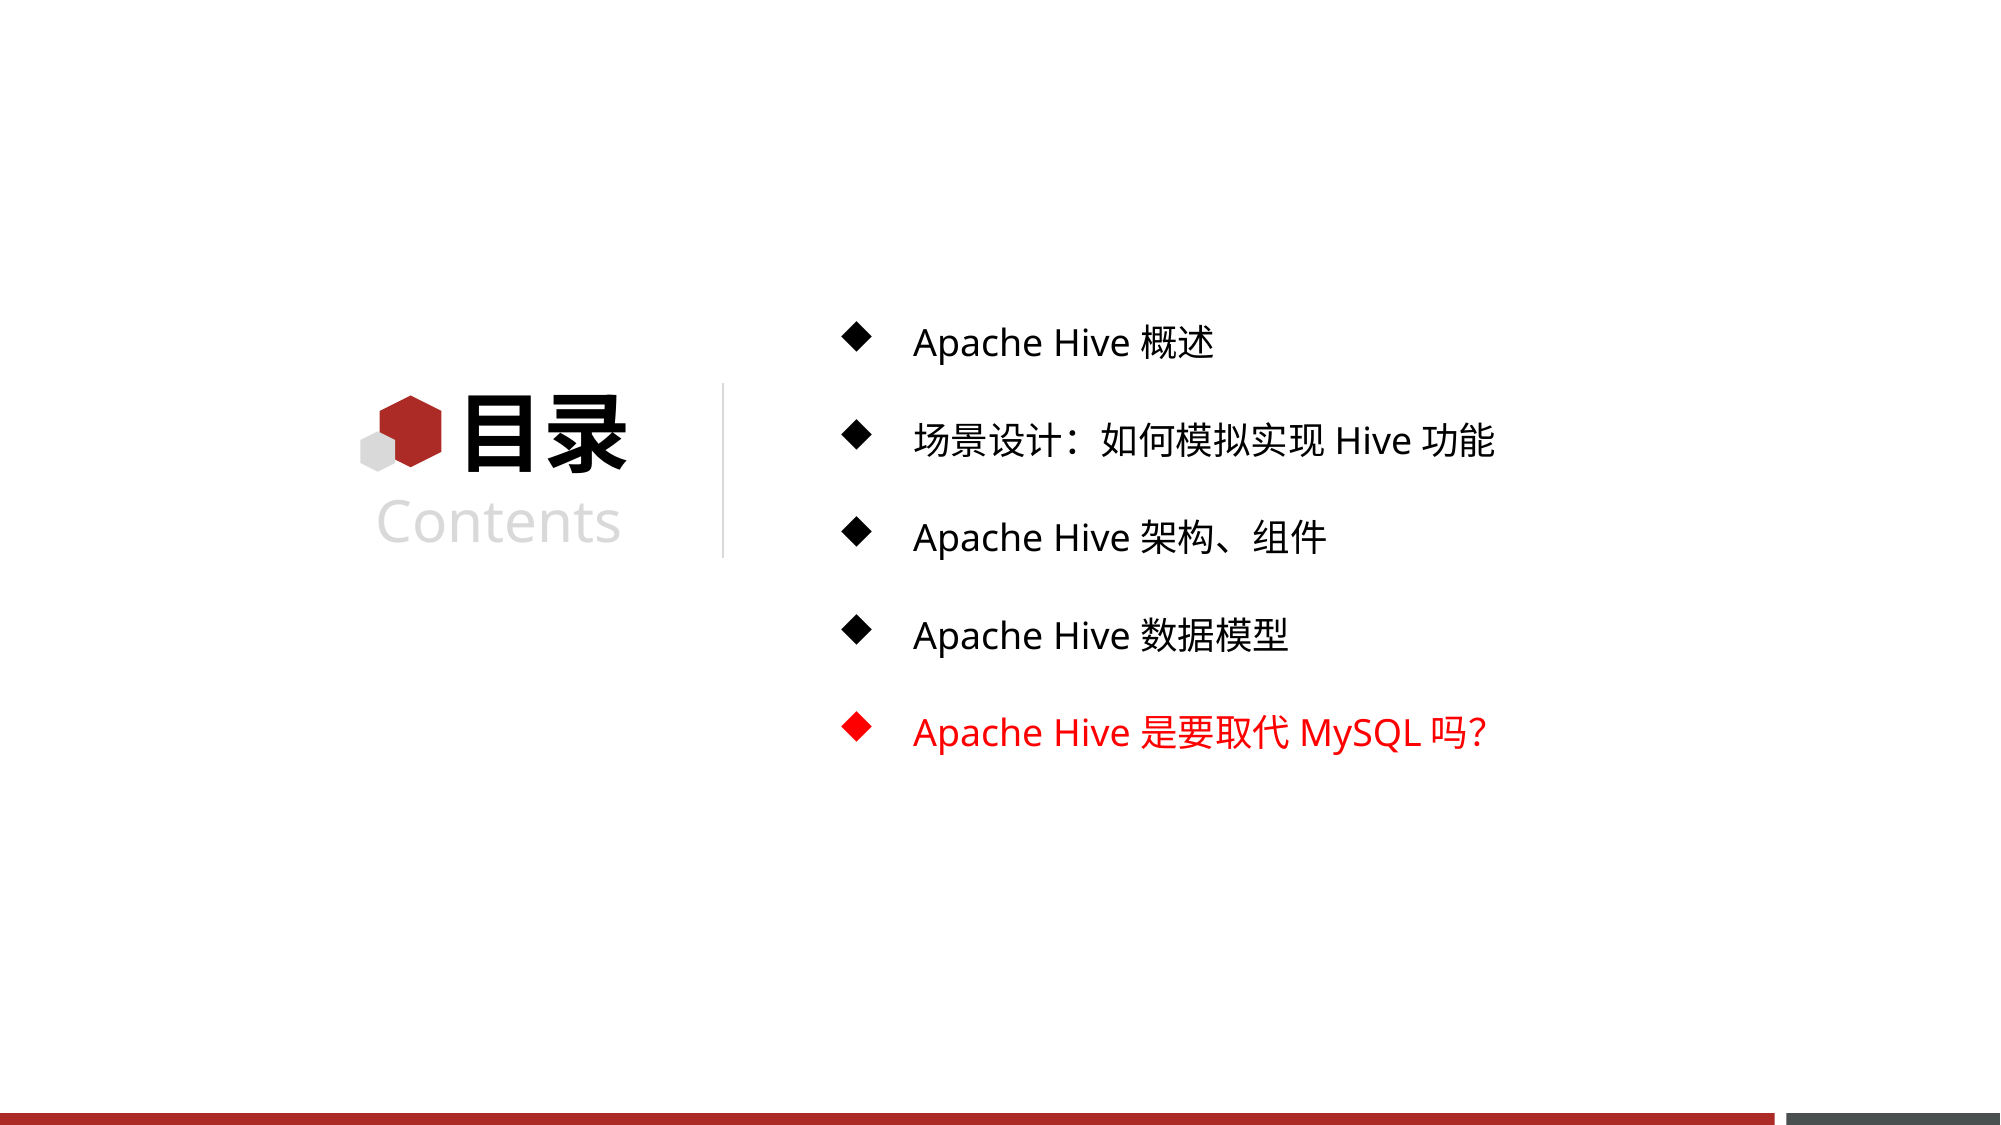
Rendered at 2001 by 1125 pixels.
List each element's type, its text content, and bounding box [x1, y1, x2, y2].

list Apache Hive概述 场景设计：如何模拟实现Hive功能 Apache Hive架构、组件 Apache Hive数据模型 Apache Hive是要取代MySQL吗？ [823, 165, 1804, 864]
